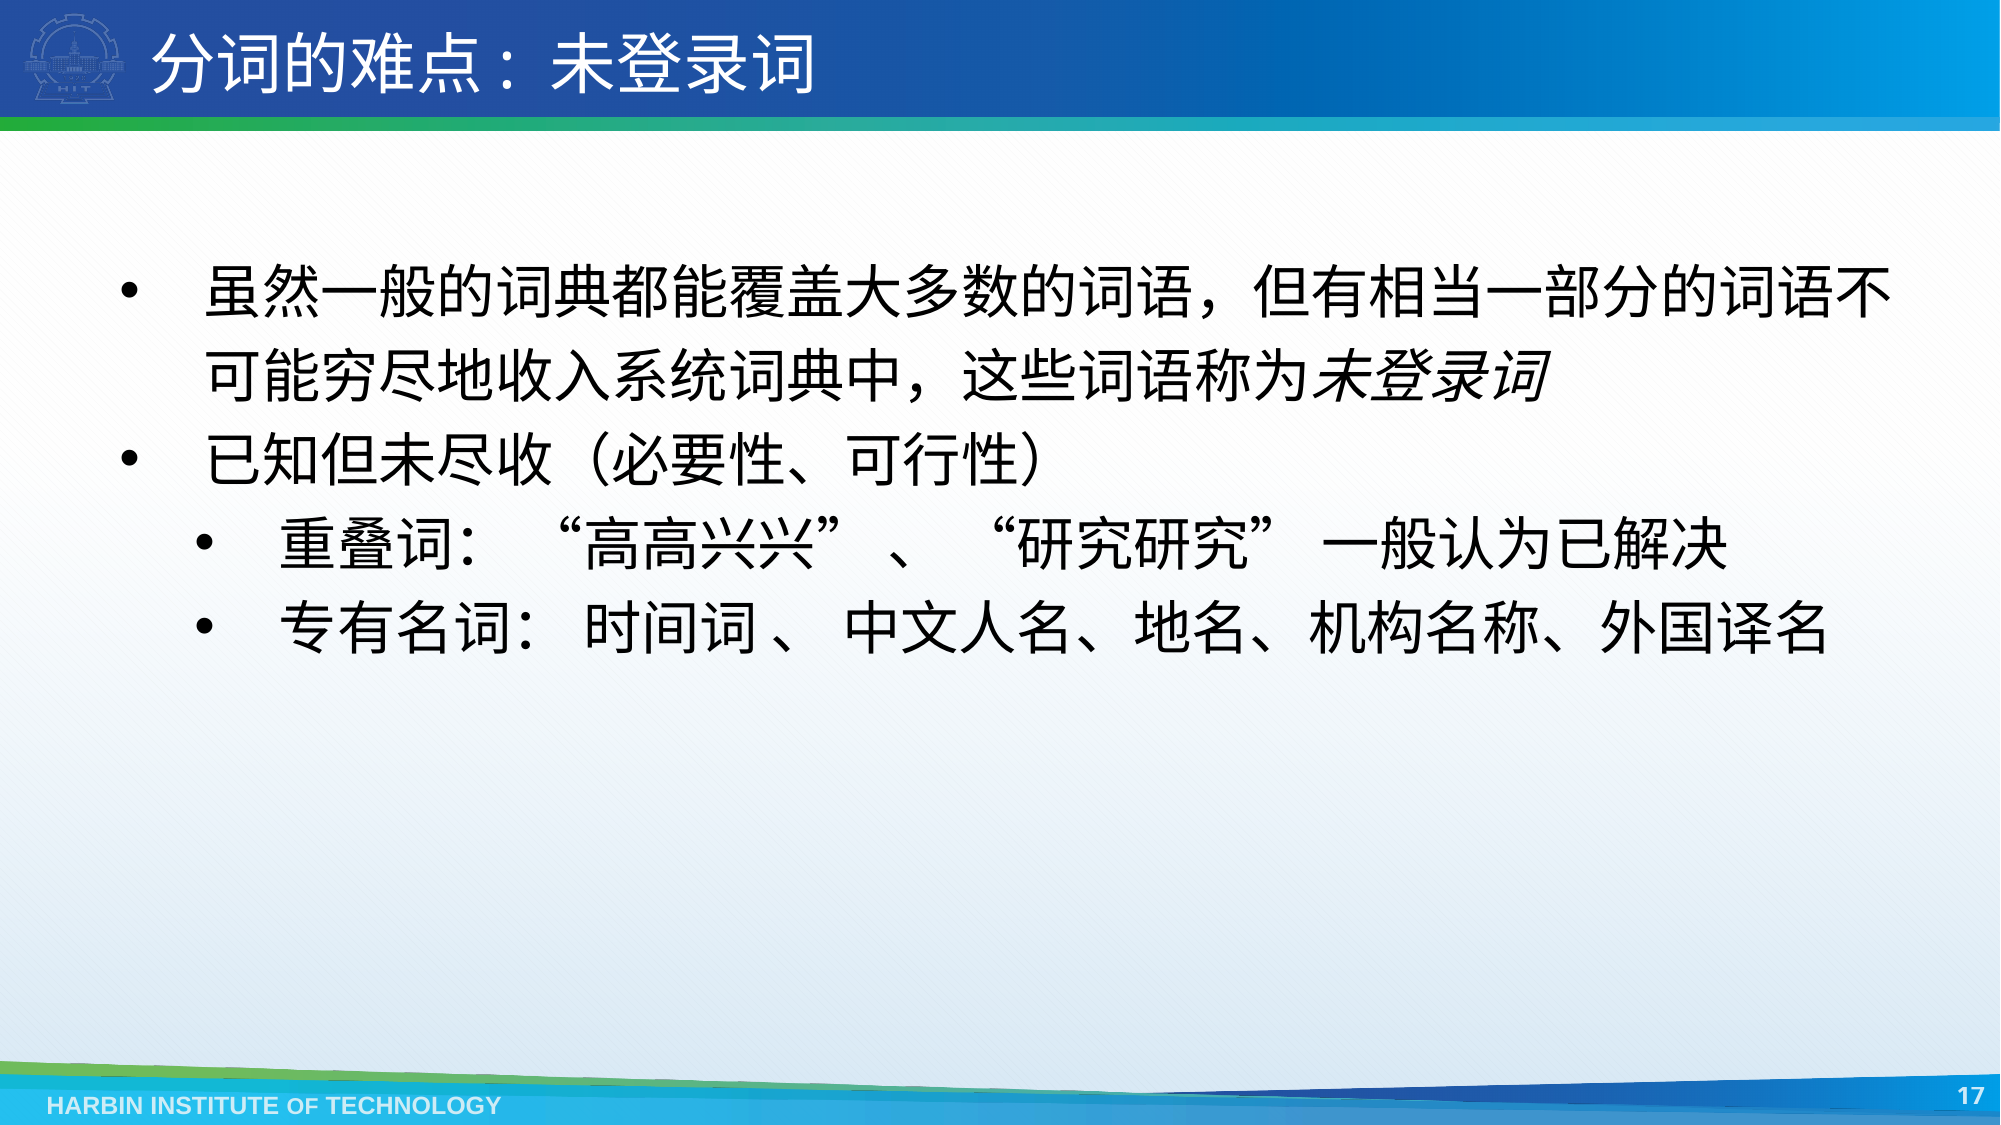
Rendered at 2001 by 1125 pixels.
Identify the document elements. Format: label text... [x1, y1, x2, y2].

text_box [16, 13, 135, 113]
text_box 虽然一般的词典都能覆盖大多数的词语，但有相当一部分的词语不可能穷尽地收入系统词典中，这些词语称为未登录词 已知但未尽收（必要性、可行性） 重叠词： “高高兴兴” 、 “研究研究” 一般认为已解决 专有名词： 时间词 、 中文人名、地名、机构名称、外国译名 [104, 233, 1924, 669]
title 分词的难点: 未登录词 [135, 23, 1846, 103]
picture [0, 0, 2000, 131]
slide_number 17 [1623, 1072, 2000, 1110]
picture [0, 1061, 2000, 1125]
footer HARBIN INSTITUTE OF TECHNOLOGY [31, 1081, 843, 1125]
